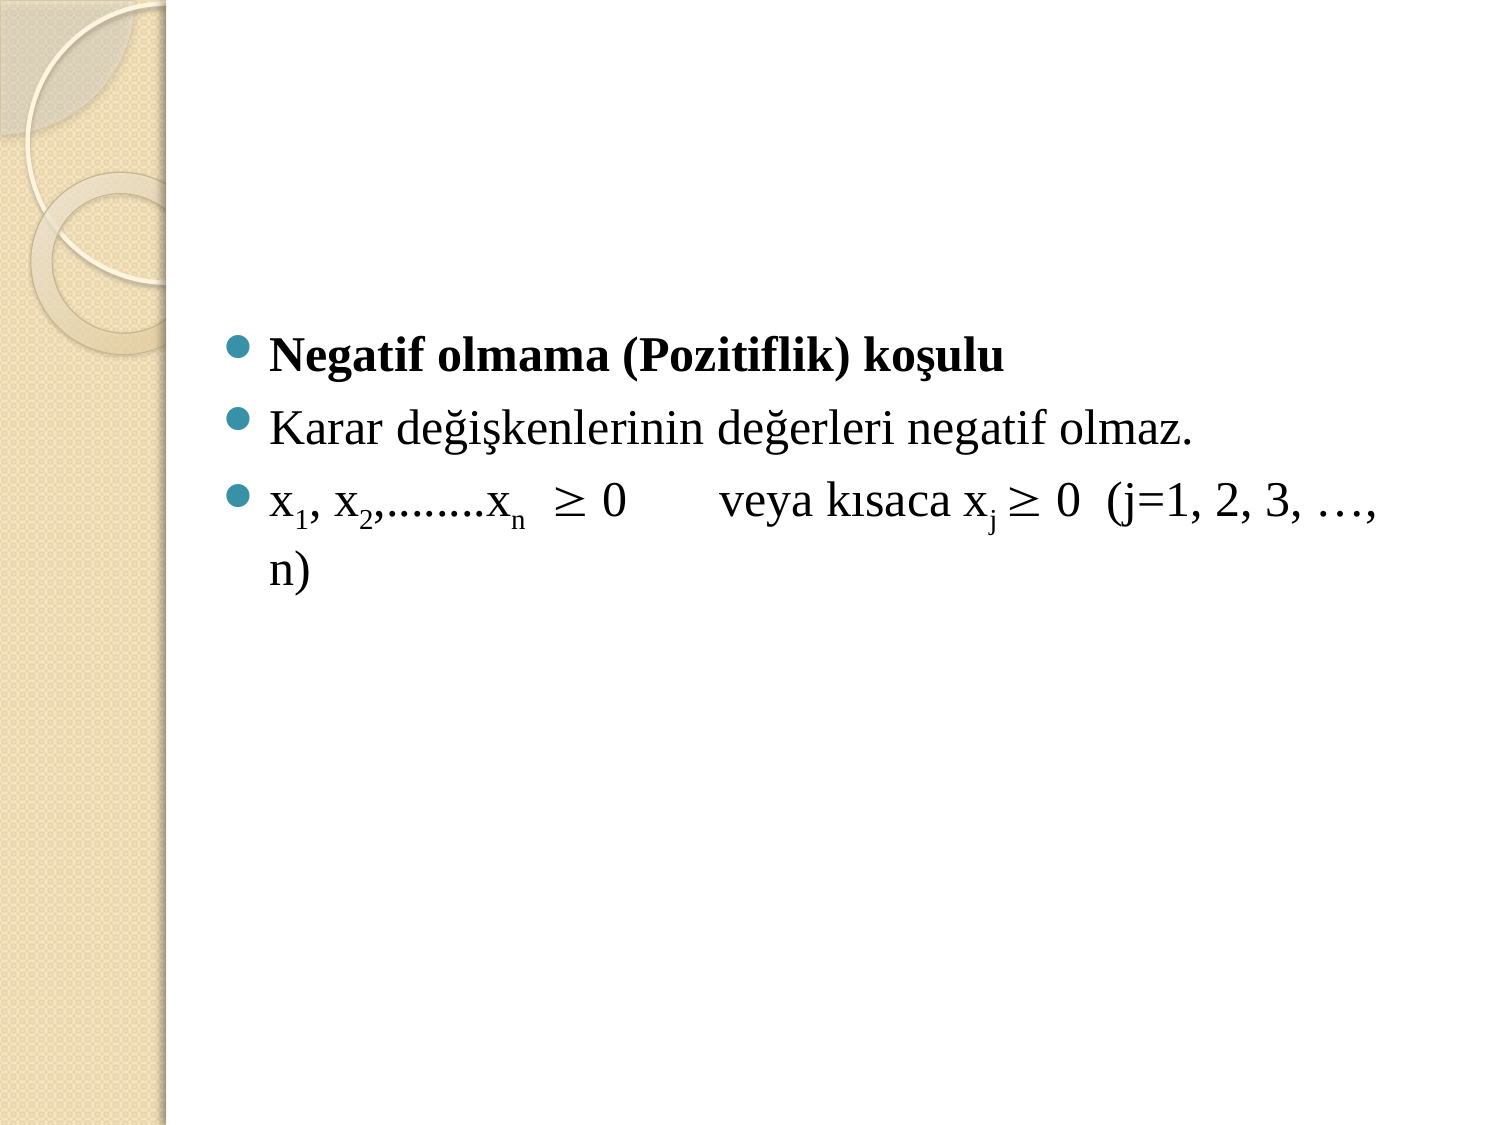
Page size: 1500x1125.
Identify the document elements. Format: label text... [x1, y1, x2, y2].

list Negatif olmama (Pozitiflik) koşulu Karar değişkenlerinin değerleri negatif olmaz. x1, x2,........xn  0 veya kısaca xj  0 (j=1, 2, 3, …, n) [194, 314, 1425, 604]
